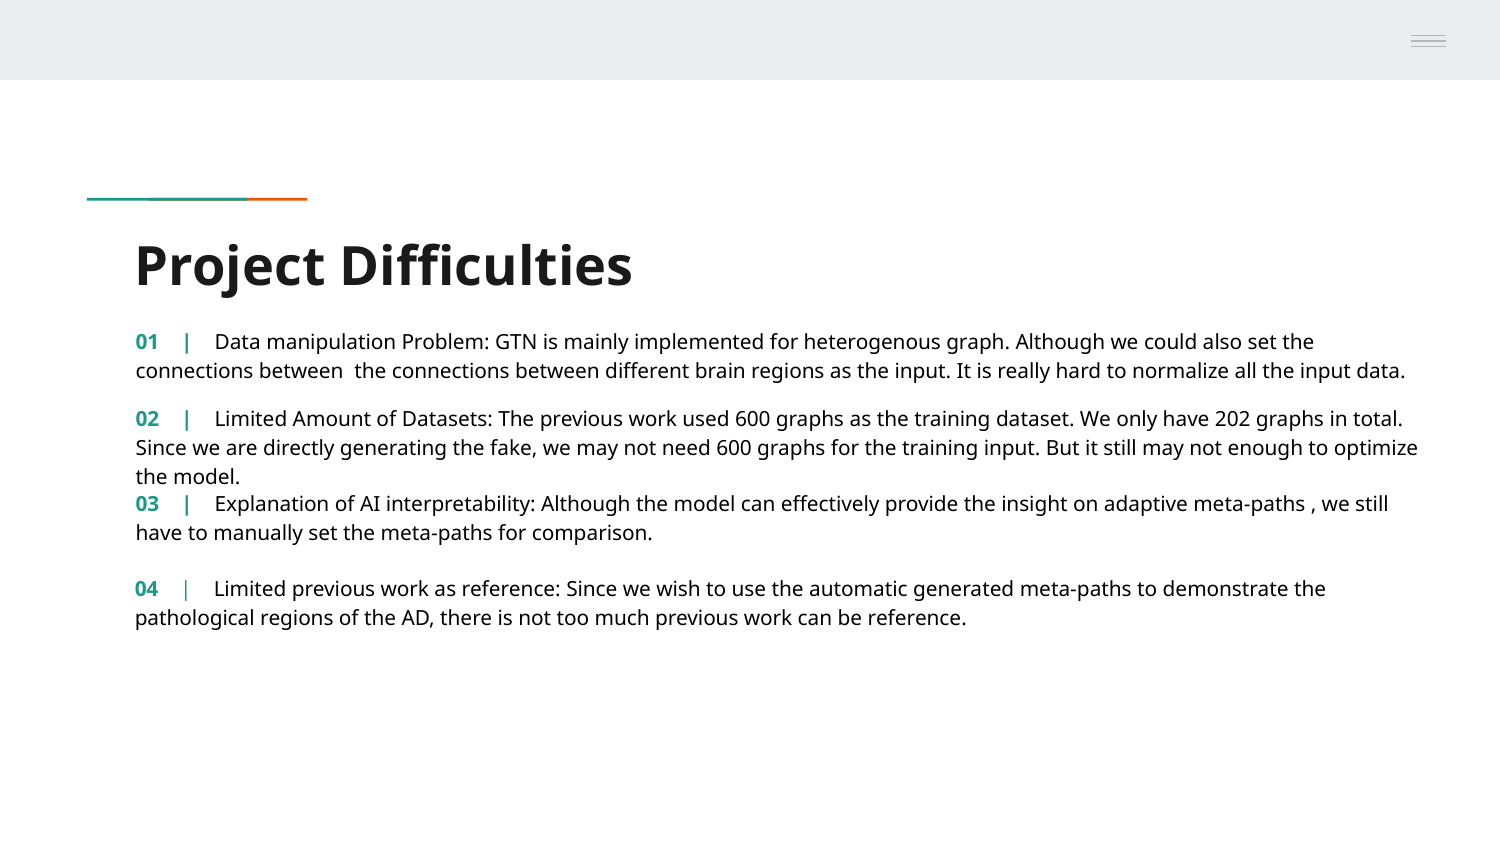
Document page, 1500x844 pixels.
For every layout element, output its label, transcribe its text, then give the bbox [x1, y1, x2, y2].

text_box 02 | Limited Amount of Datasets: The previous work used 600 graphs as the training dataset. We only have 202 graphs in total. Since we are directly generating the fake, we may not need 600 graphs for the training input. But it still may not enough to optimize the model. [120, 387, 1439, 430]
title Project Difficulties [119, 216, 717, 310]
text_box 04 | Limited previous work as reference: Since we wish to use the automatic generated meta-paths to demonstrate the pathological regions of the AD, there is not too much previous work can be reference. [119, 557, 1439, 600]
text_box 03 | Explanation of AI interpretability: Although the model can effectively provide the insight on adaptive meta-paths , we still have to manually set the meta-paths for comparison. [120, 472, 1439, 515]
text_box 01 | Data manipulation Problem: GTN is mainly implemented for heterogenous graph. Although we could also set the connections between the connections between different brain regions as the input. It is really hard to normalize all the input data. [120, 309, 1439, 387]
